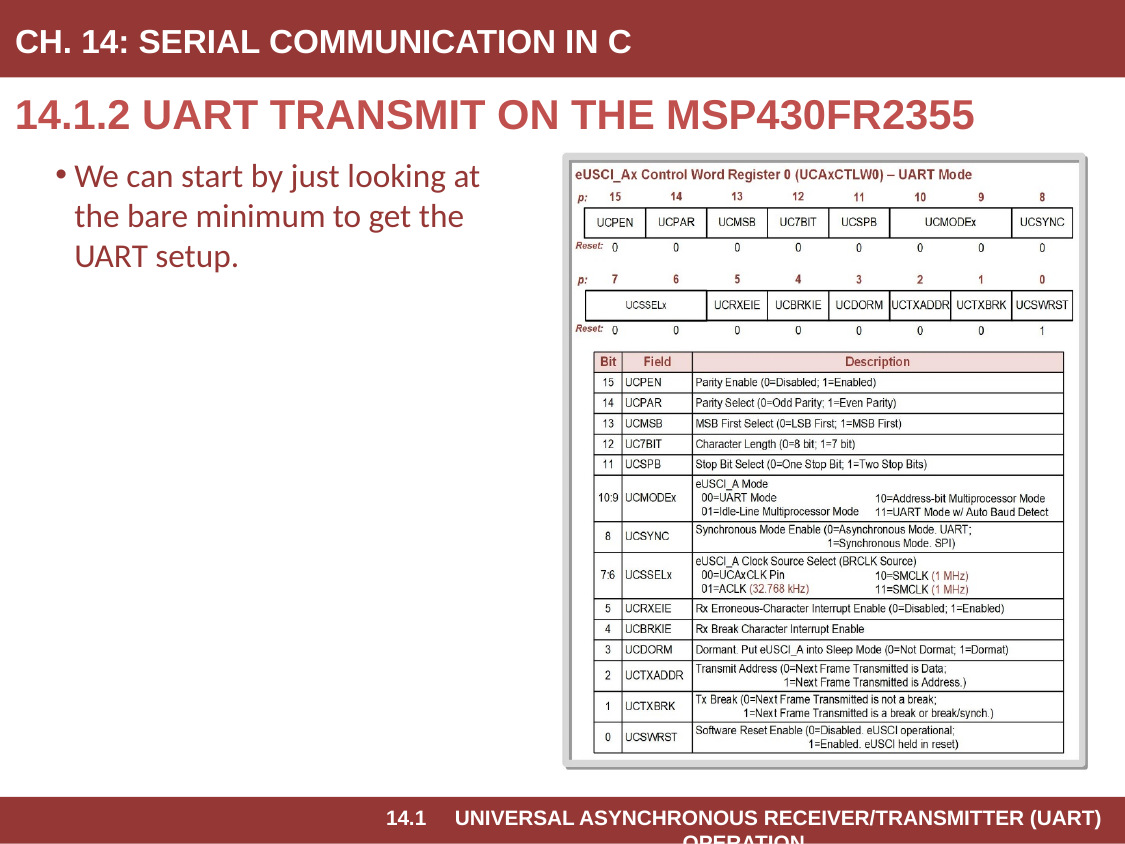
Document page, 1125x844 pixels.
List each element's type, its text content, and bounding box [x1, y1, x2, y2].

text_box [0, 795, 1125, 844]
title Ch. 14: Serial Communication in C [0, 1, 1125, 78]
picture [562, 152, 1088, 770]
text_box We can start by just looking at the bare minimum to get the UART setup. [31, 146, 1125, 620]
subtitle 14.1 Universal Asynchronous Receiver/Transmitter (UART) Operation [362, 796, 1125, 844]
text_box 14.1.2 UART Transmit on the MSP430FR2355 [0, 80, 1088, 146]
